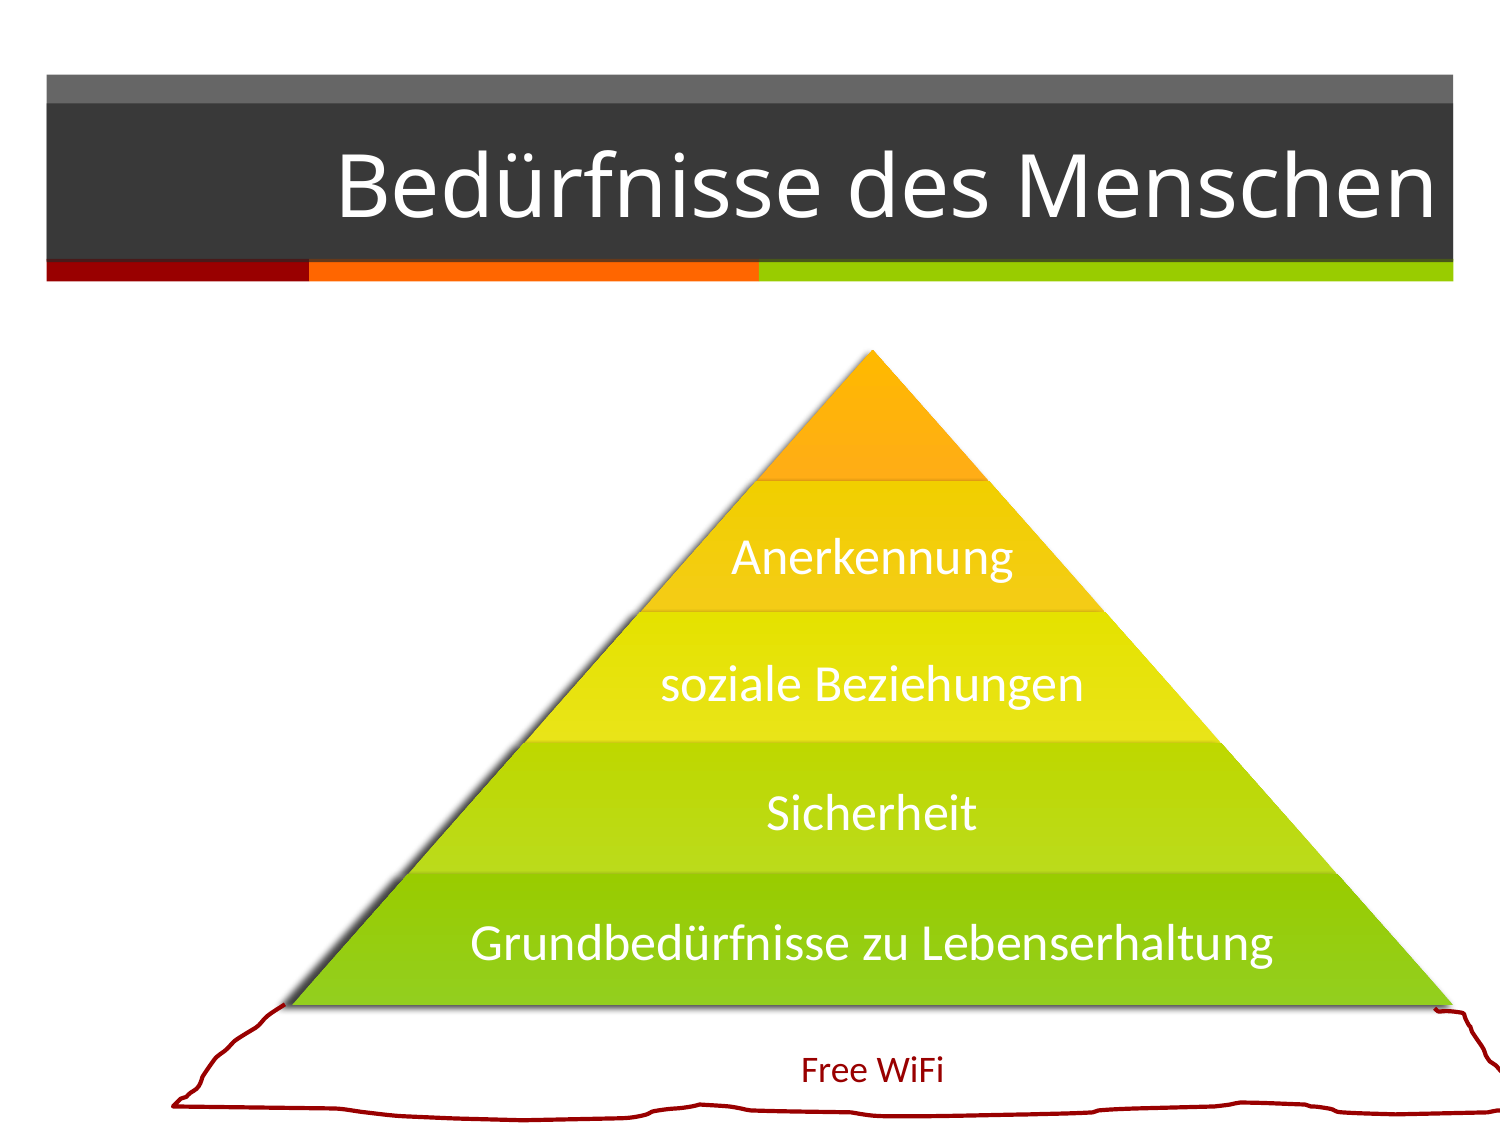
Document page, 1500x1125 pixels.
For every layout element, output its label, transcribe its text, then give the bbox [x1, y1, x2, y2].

title Bedürfnisse des Menschen [46, 103, 1454, 263]
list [291, 349, 1454, 1006]
text_box [171, 1010, 1500, 1123]
